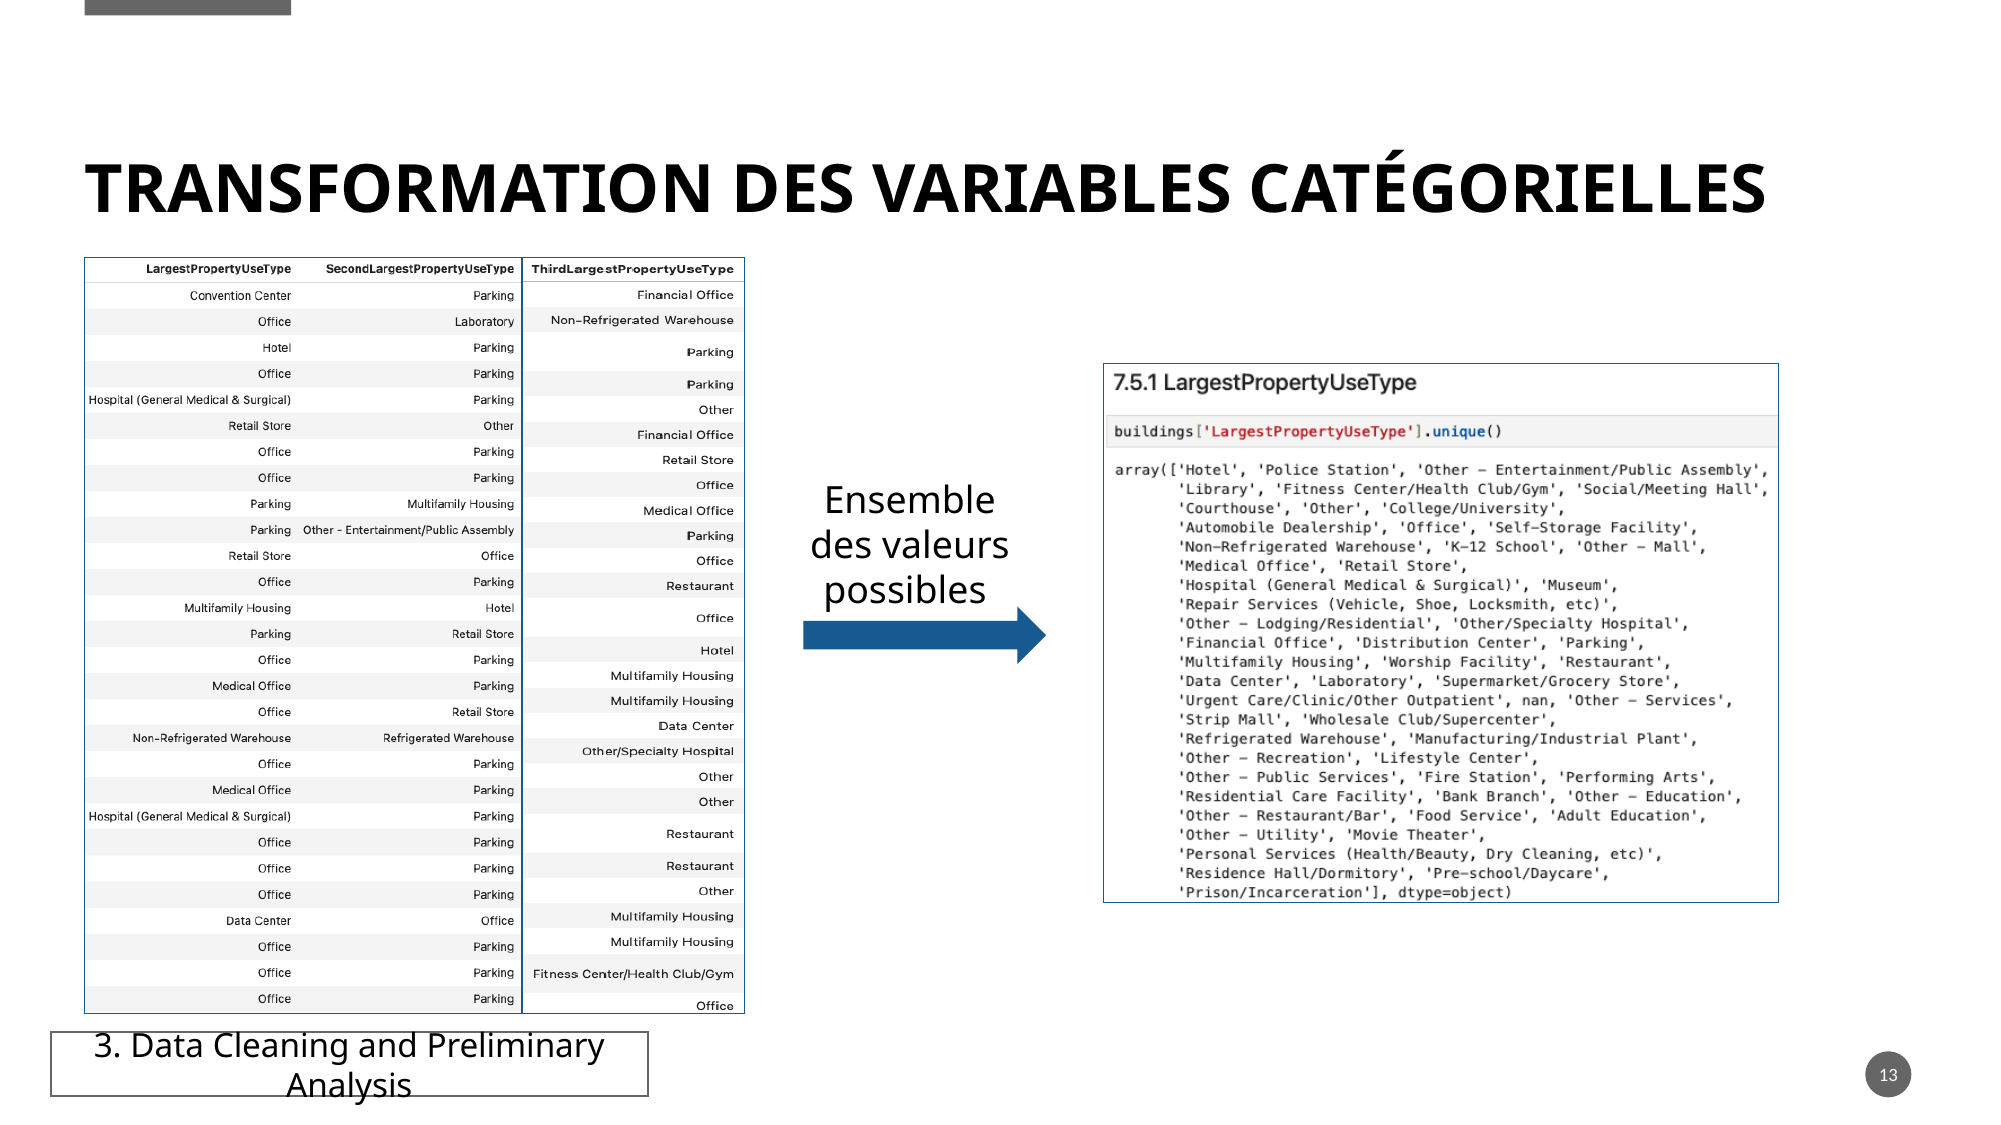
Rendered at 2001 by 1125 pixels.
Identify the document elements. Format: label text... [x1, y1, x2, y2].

text_box Ensemble des valeurs possibles [789, 468, 1031, 619]
title Transformation des variables catégorielles [84, 81, 1825, 300]
slide_number 13 [1864, 1059, 1913, 1090]
picture [84, 256, 745, 1014]
text_box [803, 619, 1047, 665]
picture [1103, 363, 1779, 903]
text_box 3. Data Cleaning and Preliminary Analysis [50, 1031, 649, 1097]
